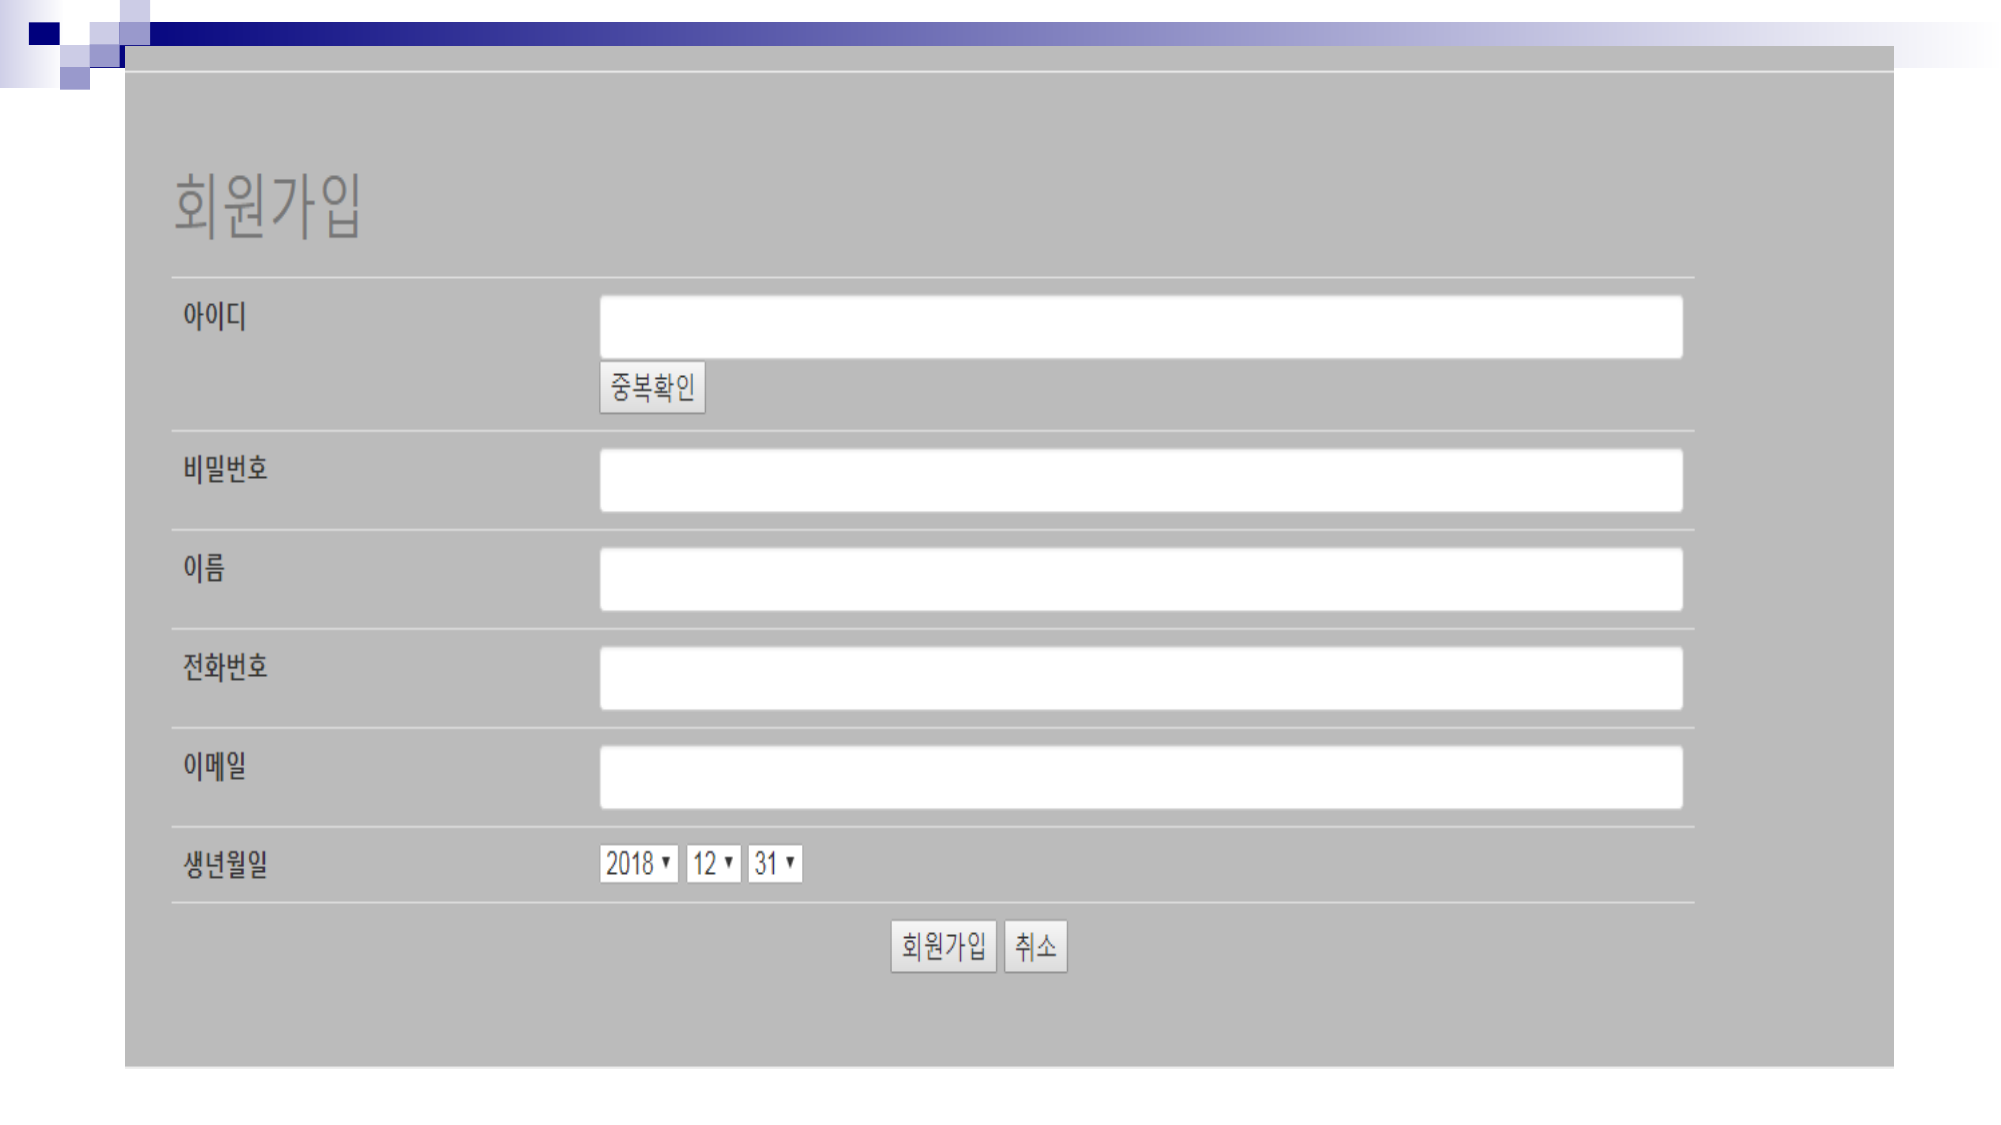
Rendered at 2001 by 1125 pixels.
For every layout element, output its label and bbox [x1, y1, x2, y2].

picture [124, 46, 1894, 1069]
